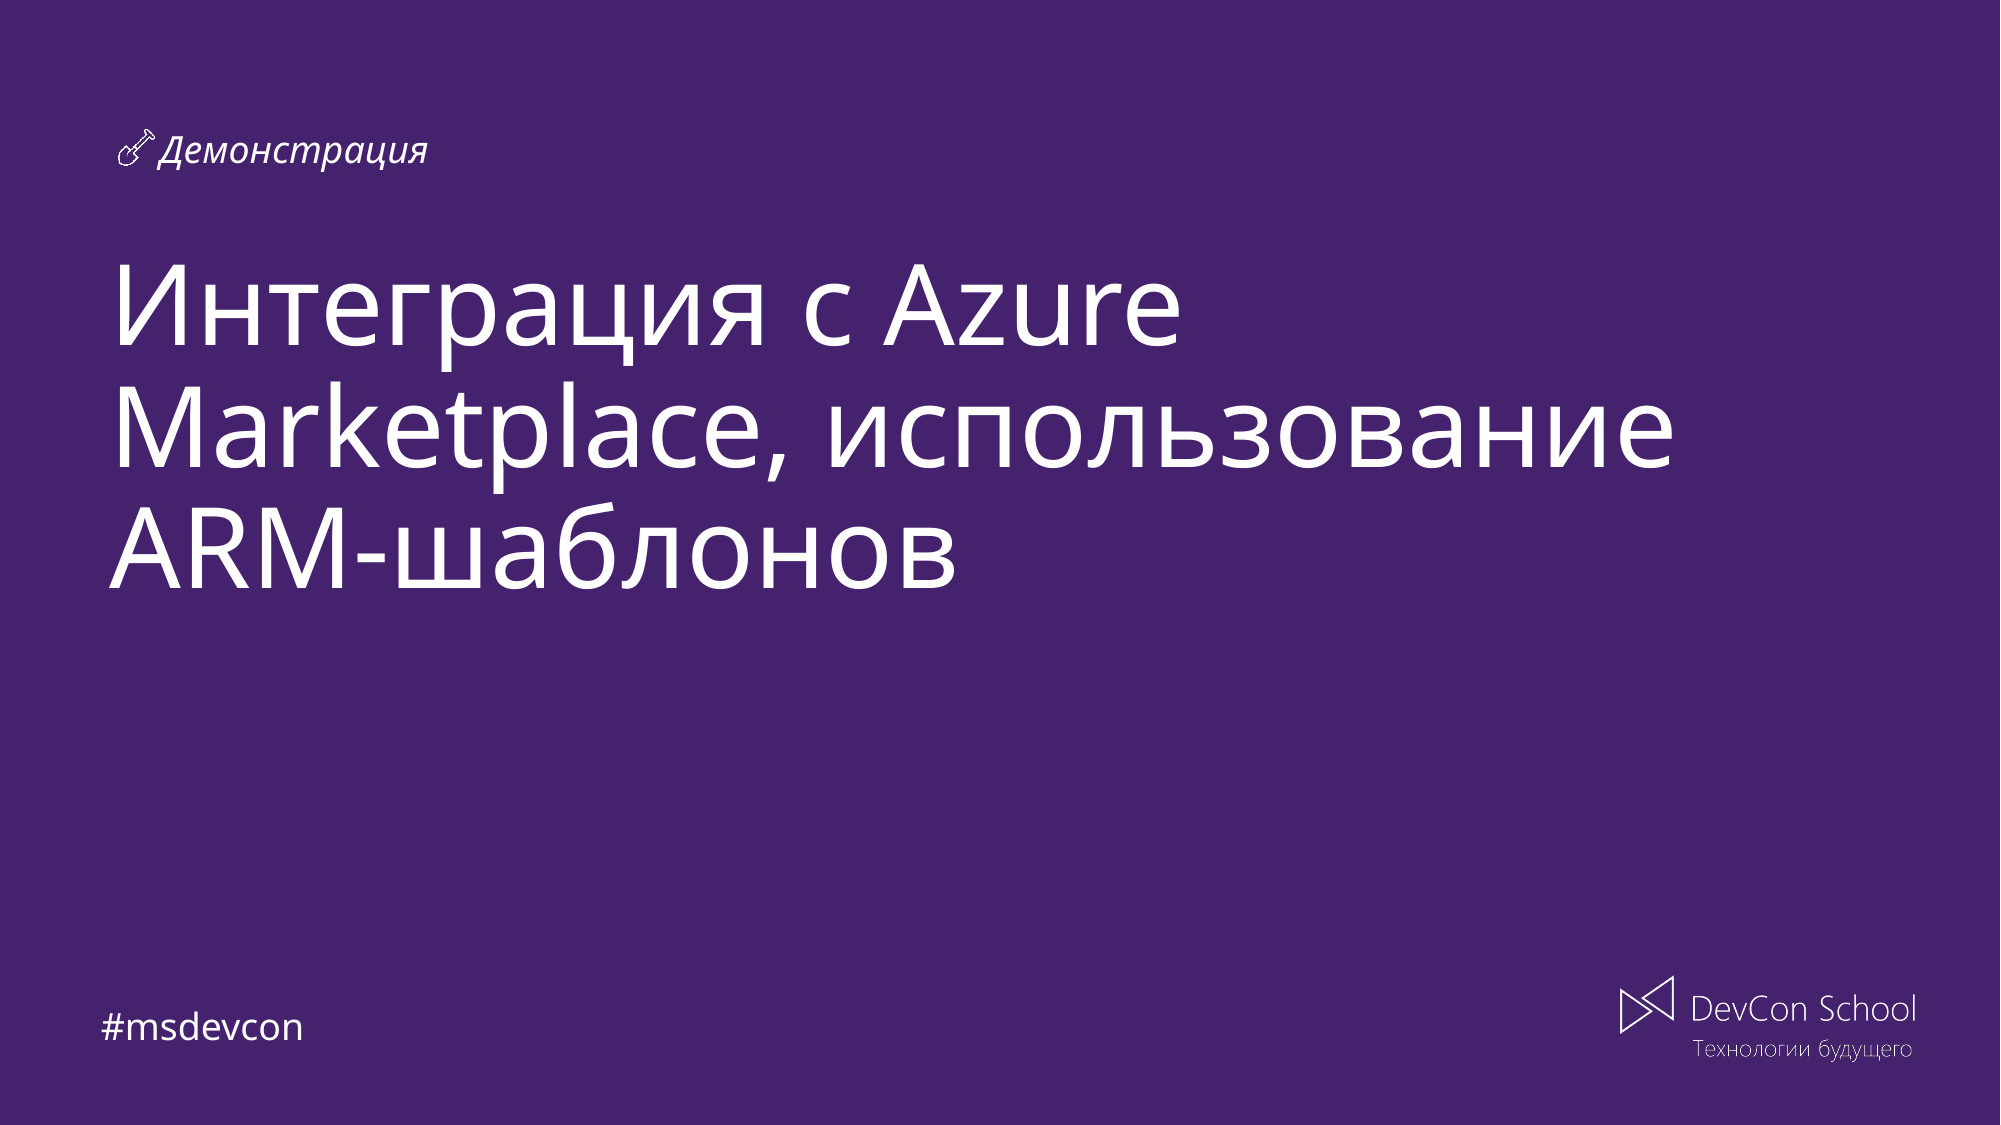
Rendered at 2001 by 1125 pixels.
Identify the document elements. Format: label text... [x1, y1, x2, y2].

title Интеграция с Azure Marketplace, использование ARM-шаблонов [109, 236, 1705, 621]
picture [109, 120, 163, 174]
picture [1620, 975, 1929, 1076]
